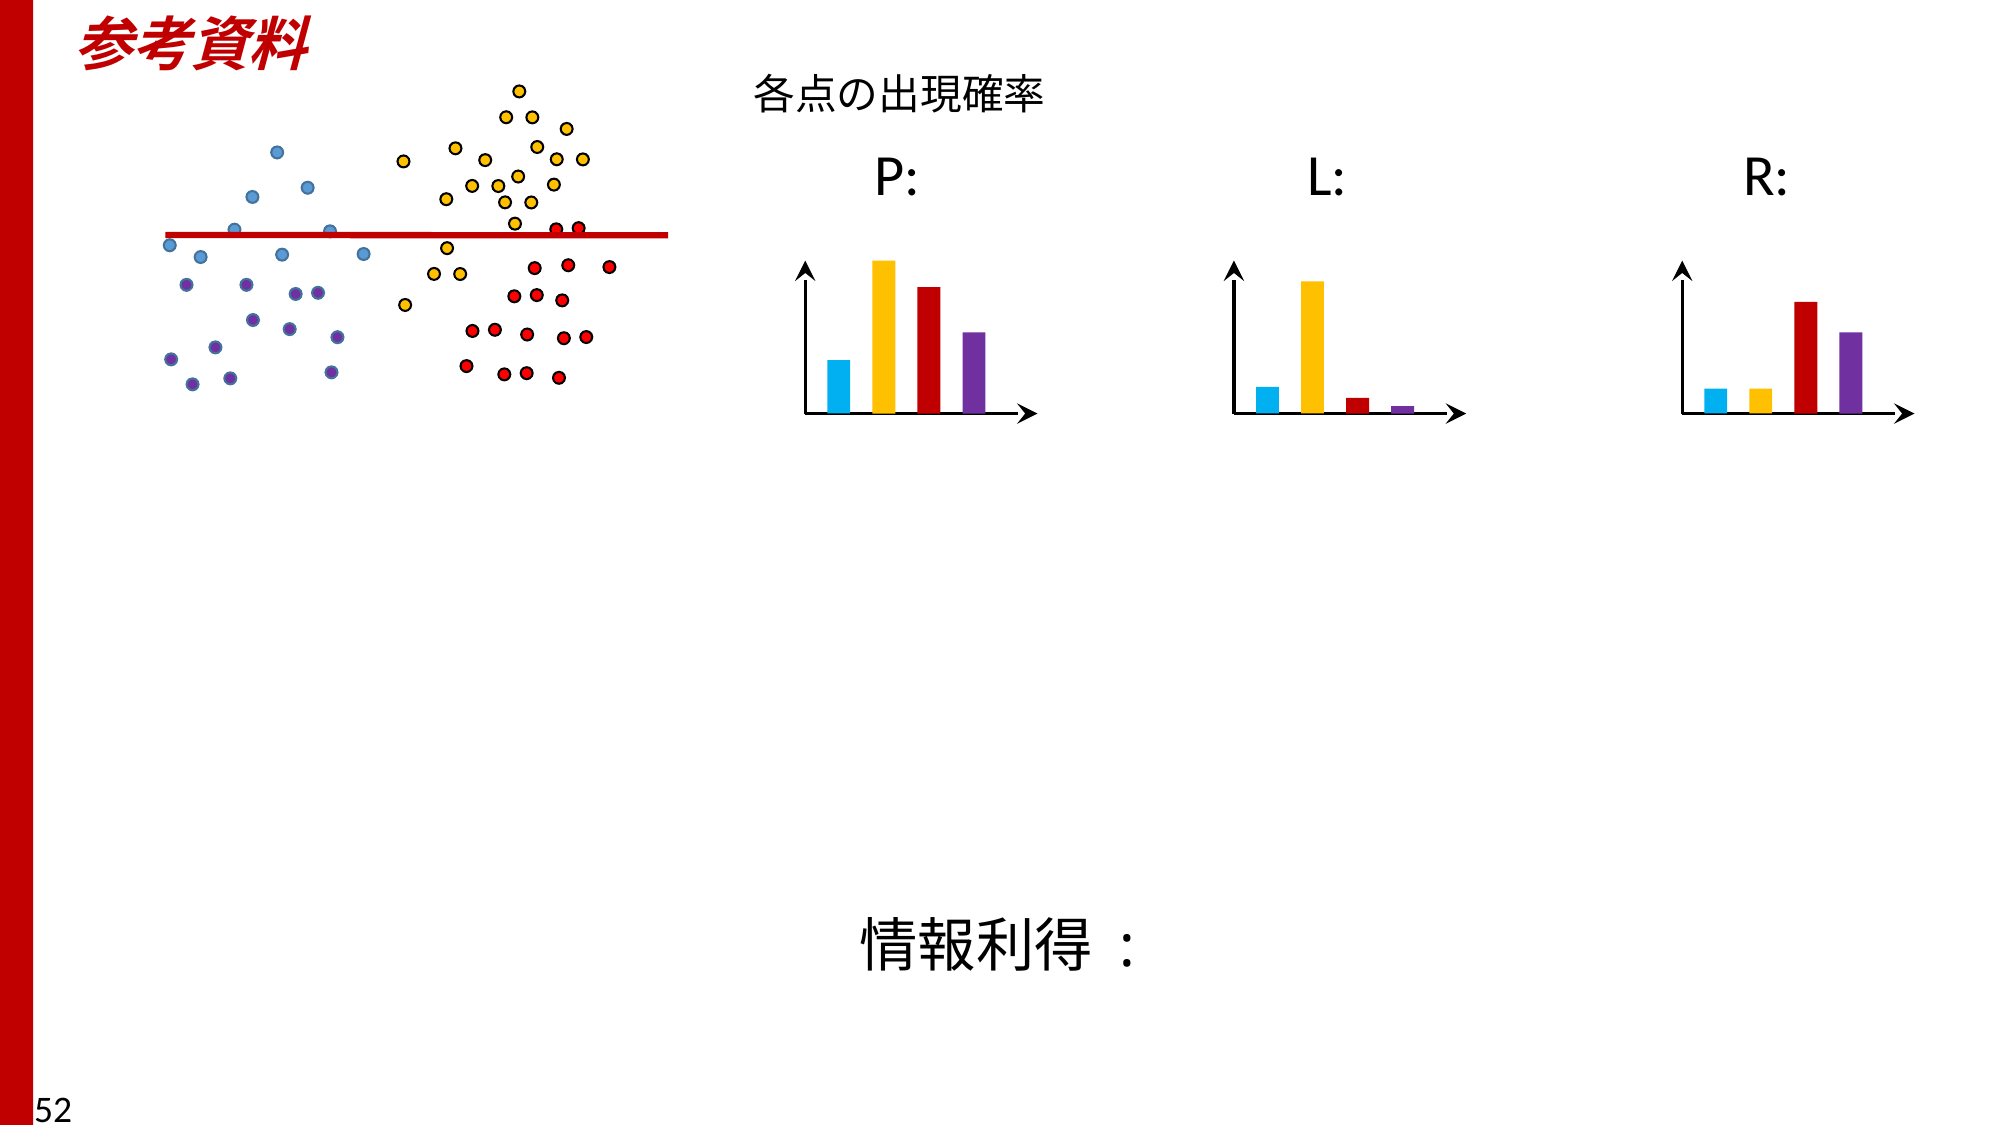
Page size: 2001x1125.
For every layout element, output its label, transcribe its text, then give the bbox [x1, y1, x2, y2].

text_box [1682, 260, 1915, 414]
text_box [1233, 260, 1467, 414]
text_box 参考資料 [59, 0, 323, 85]
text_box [163, 85, 616, 391]
text_box 各点の出現確率 [738, 60, 1070, 126]
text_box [805, 260, 1038, 414]
slide_number 52 [19, 1077, 470, 1125]
